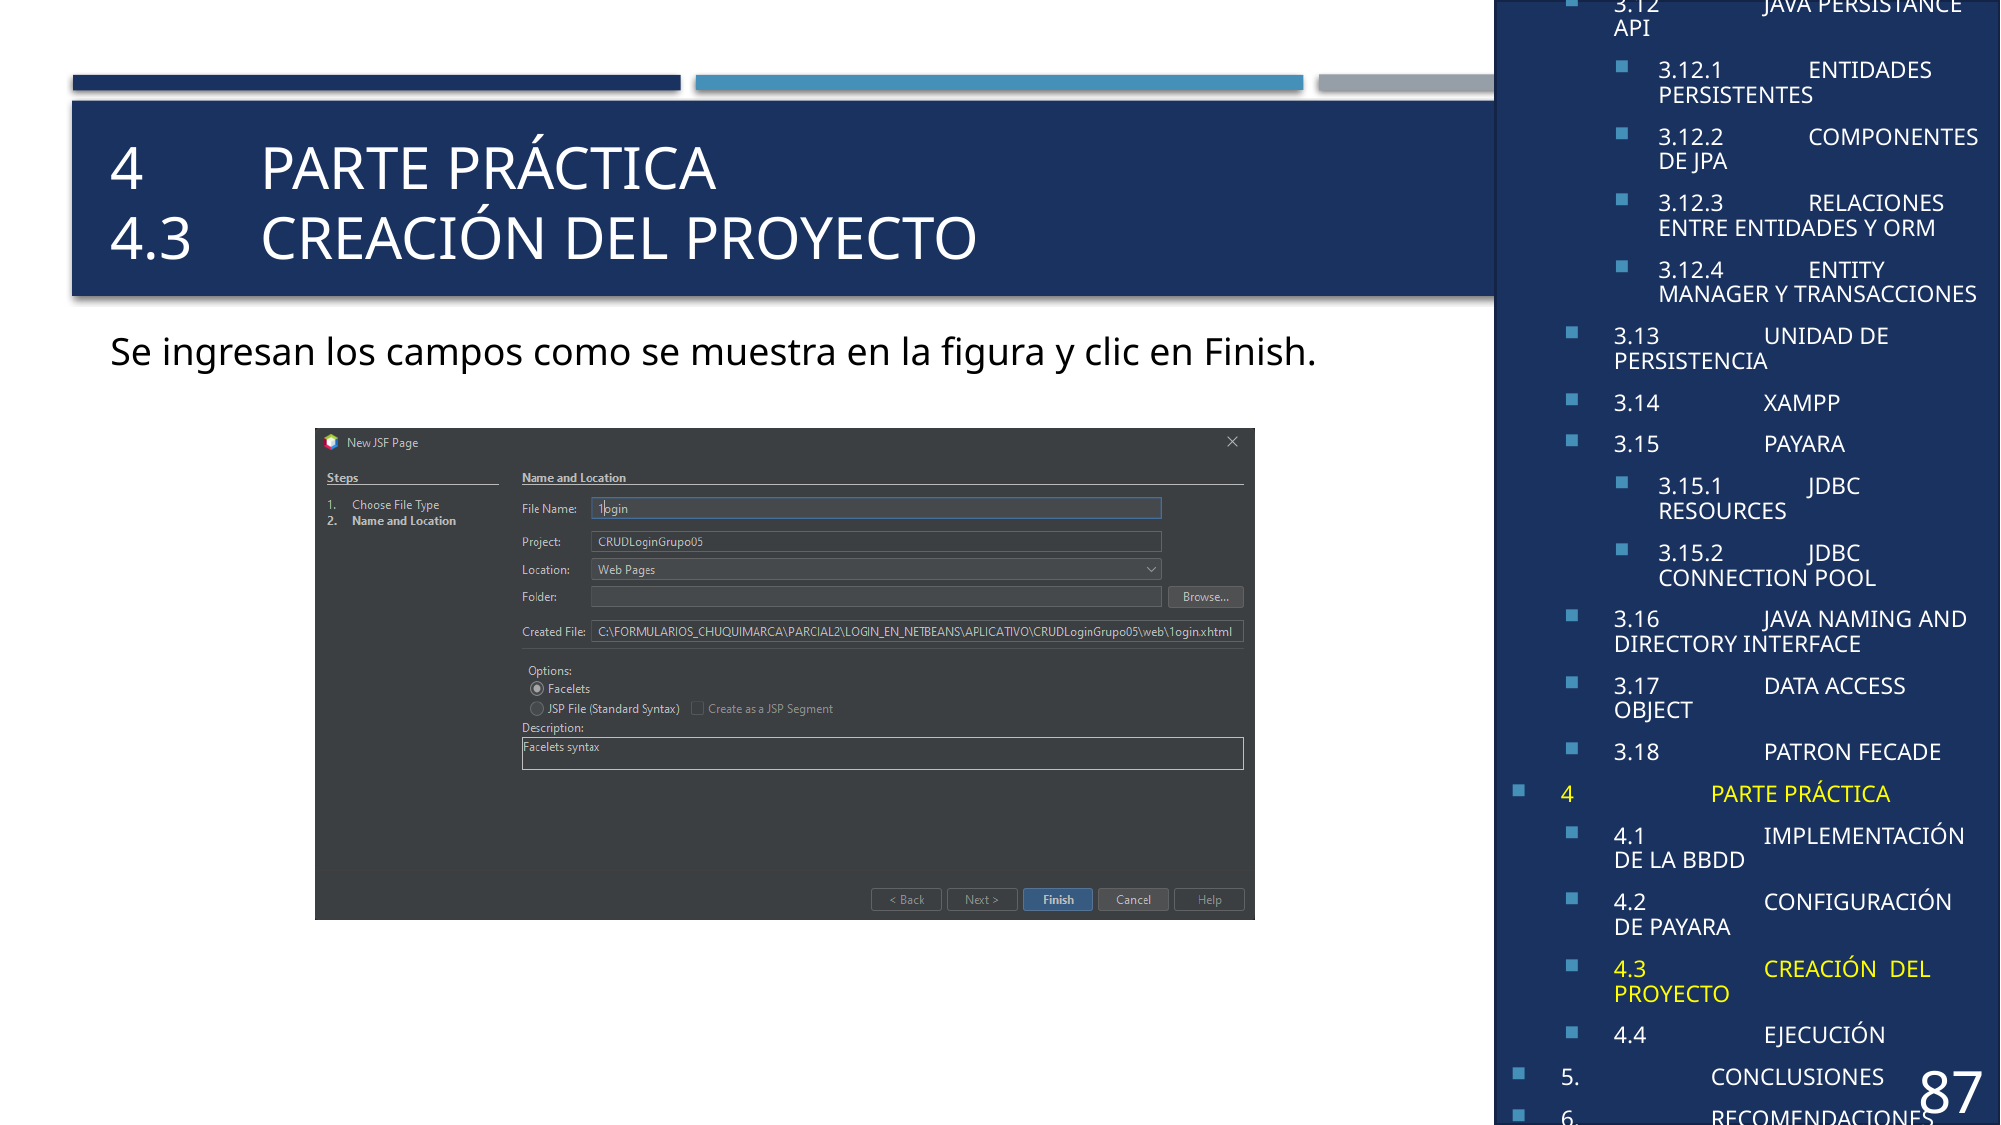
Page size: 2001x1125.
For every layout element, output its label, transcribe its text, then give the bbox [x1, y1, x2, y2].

picture [315, 427, 1256, 921]
title 4 Parte práctica 4.3 CREACIÓN DEL PROYECTO [95, 112, 1494, 279]
list Se ingresan los campos como se muestra en la figura y clic en Finish. [95, 303, 1459, 391]
text_box 3.12 JAVA PERSISTANCE API 3.12.1 ENTIDADES PERSISTENTES 3.12.2 COMPONENTES DE JPA 3.12.3 RELACIONES ENTRE ENTIDADES Y ORM 3.12.4 ENTITY MANAGER Y TRANSACCIONES 3.13 UNIDAD DE PERSISTENCIA 3.14 XAMPP 3.15 PAYARA 3.15.1 JDBC RESOURCES 3.15.2 JDBC CONNECTION POOL 3.16 JAVA NAMING AND DIRECTORY INTERFACE 3.17 DATA ACCESS OBJECT 3.18 PATRON FECADE 4 PARTE PRÁCTICA 4.1 IMPLEMENTACIÓN DE LA BBDD 4.2 CONFIGURACIÓN DE PAYARA 4.3 CREACIÓN DEL PROYECTO 4.4 EJECUCIÓN 5. CONCLUSIONES 6. RECOMENDACIONES [1494, 0, 2000, 1125]
slide_number 87 [1827, 1065, 2000, 1125]
